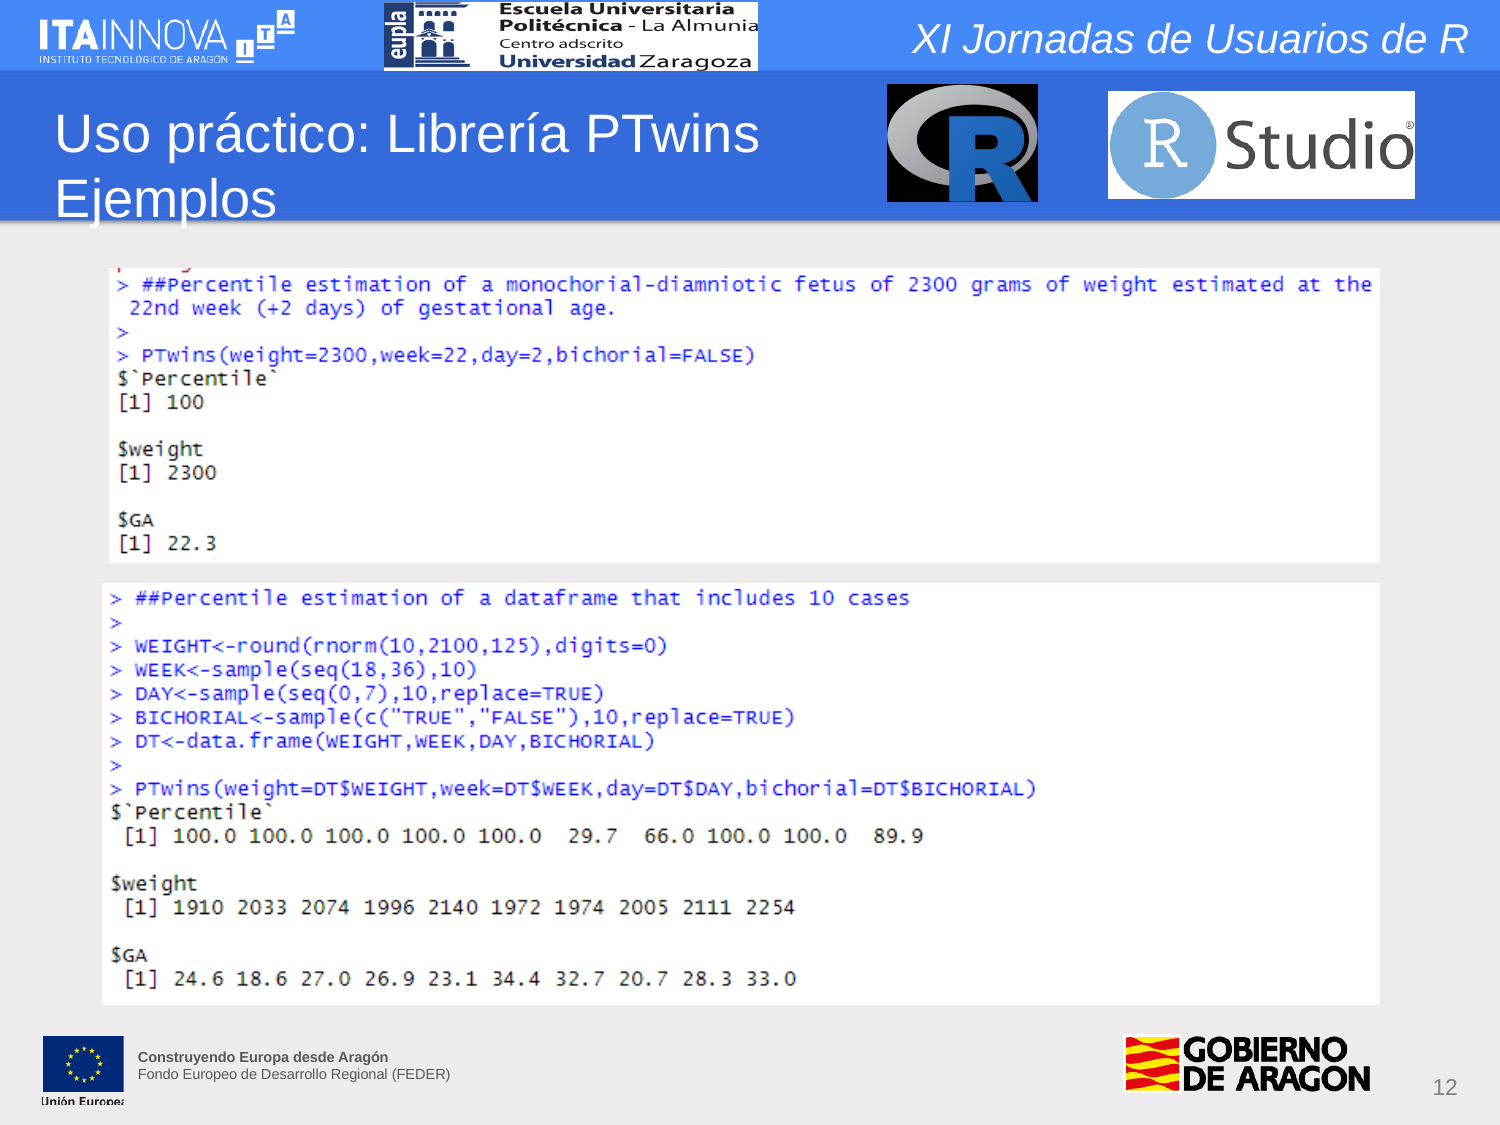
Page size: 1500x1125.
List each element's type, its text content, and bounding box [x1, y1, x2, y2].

text_box XI Jornadas de Usuarios de R [897, 0, 1500, 69]
picture [0, 0, 1500, 1125]
title Uso práctico: Librería PTwins Ejemplos [40, 91, 1425, 222]
slide_number 11 [1390, 1065, 1500, 1106]
